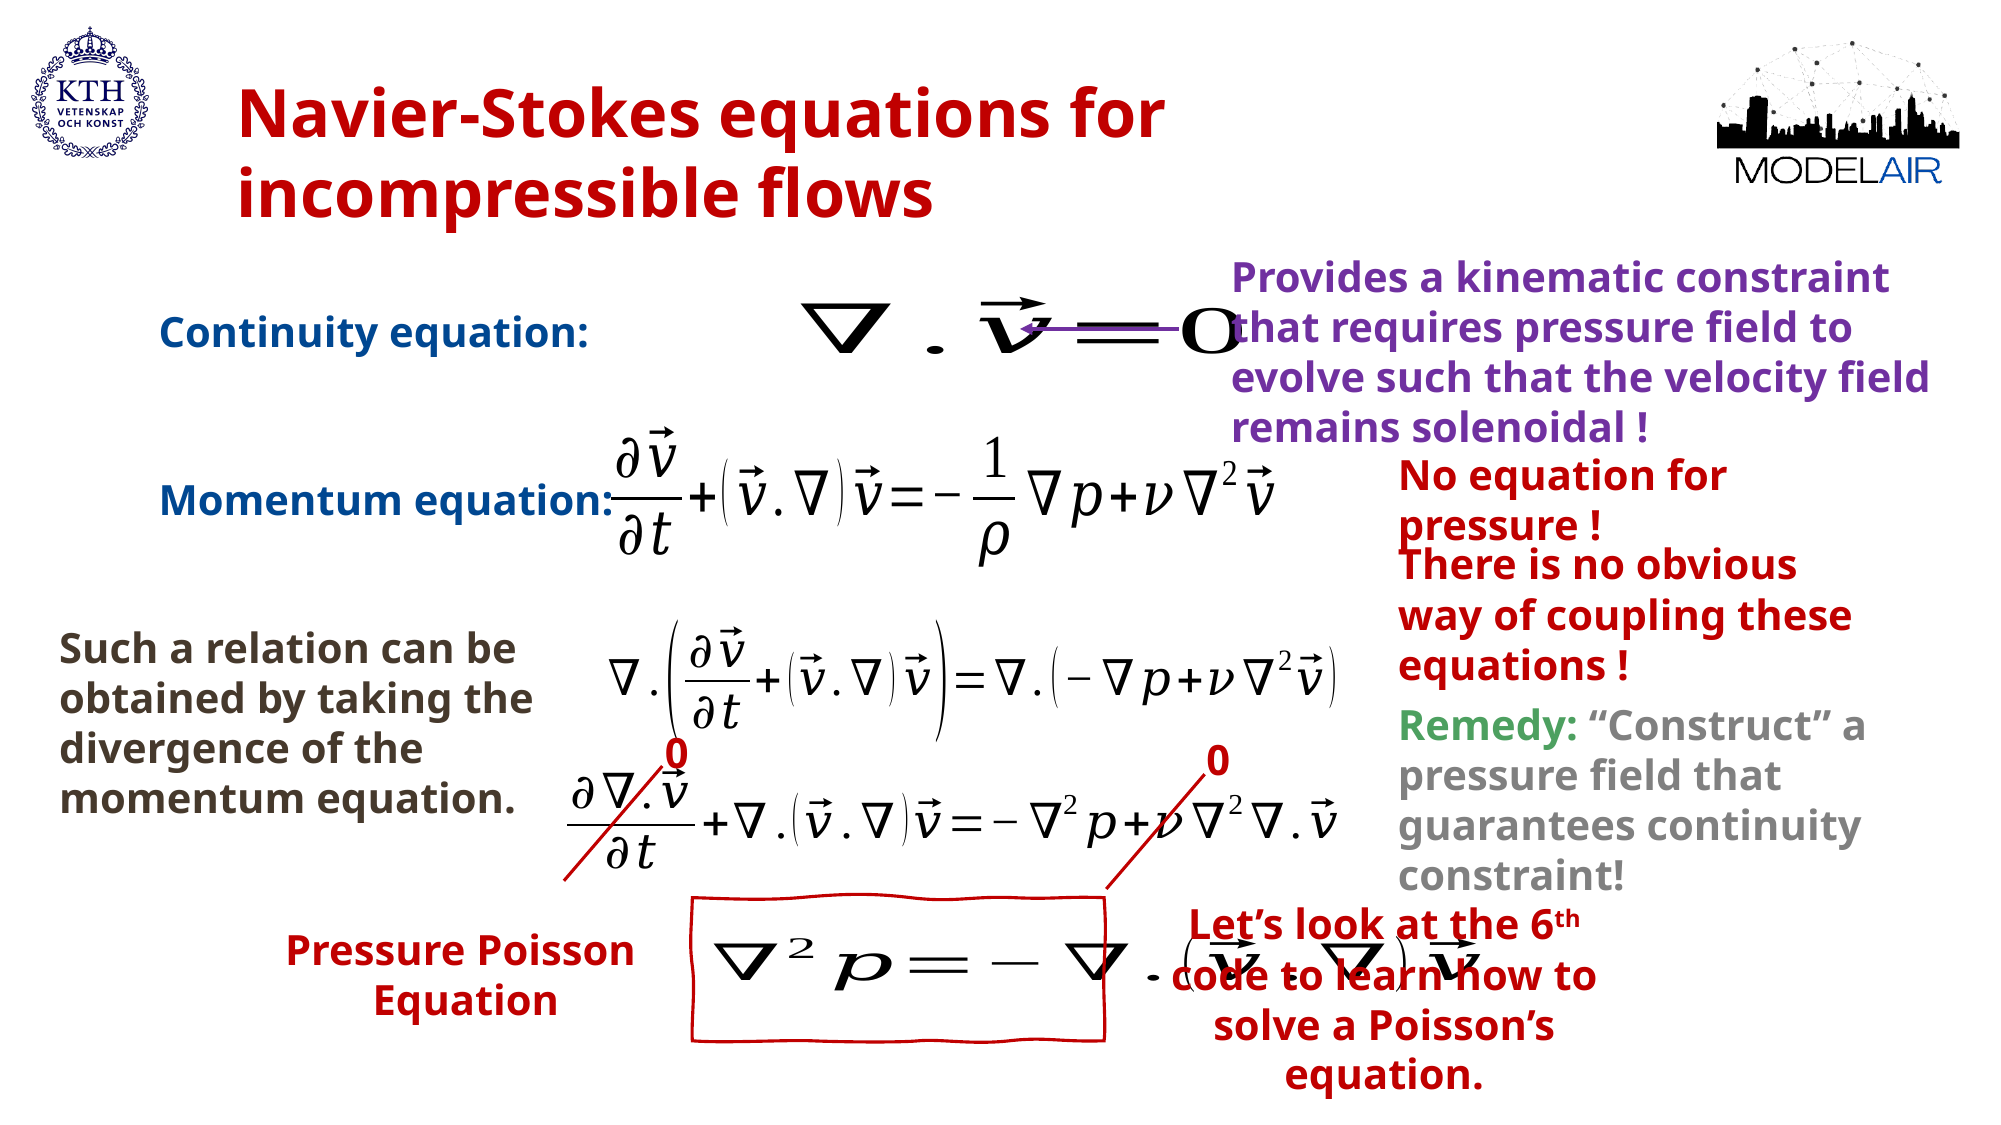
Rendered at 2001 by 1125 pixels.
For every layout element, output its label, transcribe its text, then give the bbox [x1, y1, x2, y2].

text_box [563, 766, 663, 881]
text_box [1106, 774, 1205, 889]
text_box Such a relation can be obtained by taking the divergence of the momentum equation. [44, 614, 637, 830]
text_box [689, 893, 1107, 1044]
picture [31, 26, 149, 158]
picture [1703, 29, 1978, 198]
text_box 0 [650, 719, 704, 785]
text_box Momentum equation: [143, 466, 663, 531]
text_box There is no obvious way of coupling these equations ! [1383, 557, 1902, 691]
text_box Navier-Stokes equations for incompressible flows [221, 63, 1670, 238]
text_box Provides a kinematic constraint that requires pressure field to evolve such that the velocity field remains solenoidal ! [1216, 243, 1978, 459]
text_box Let’s look at the 6th code to learn how to solve a Poisson’s equation. [1125, 890, 1644, 1106]
text_box 0 [1191, 726, 1246, 792]
text_box No equation for pressure ! [1383, 459, 1902, 557]
text_box Continuity equation: [143, 298, 663, 364]
text_box Remedy: “Construct” a pressure field that guarantees continuity constraint! [1383, 691, 1956, 907]
text_box Pressure Poisson Equation [206, 916, 692, 1031]
